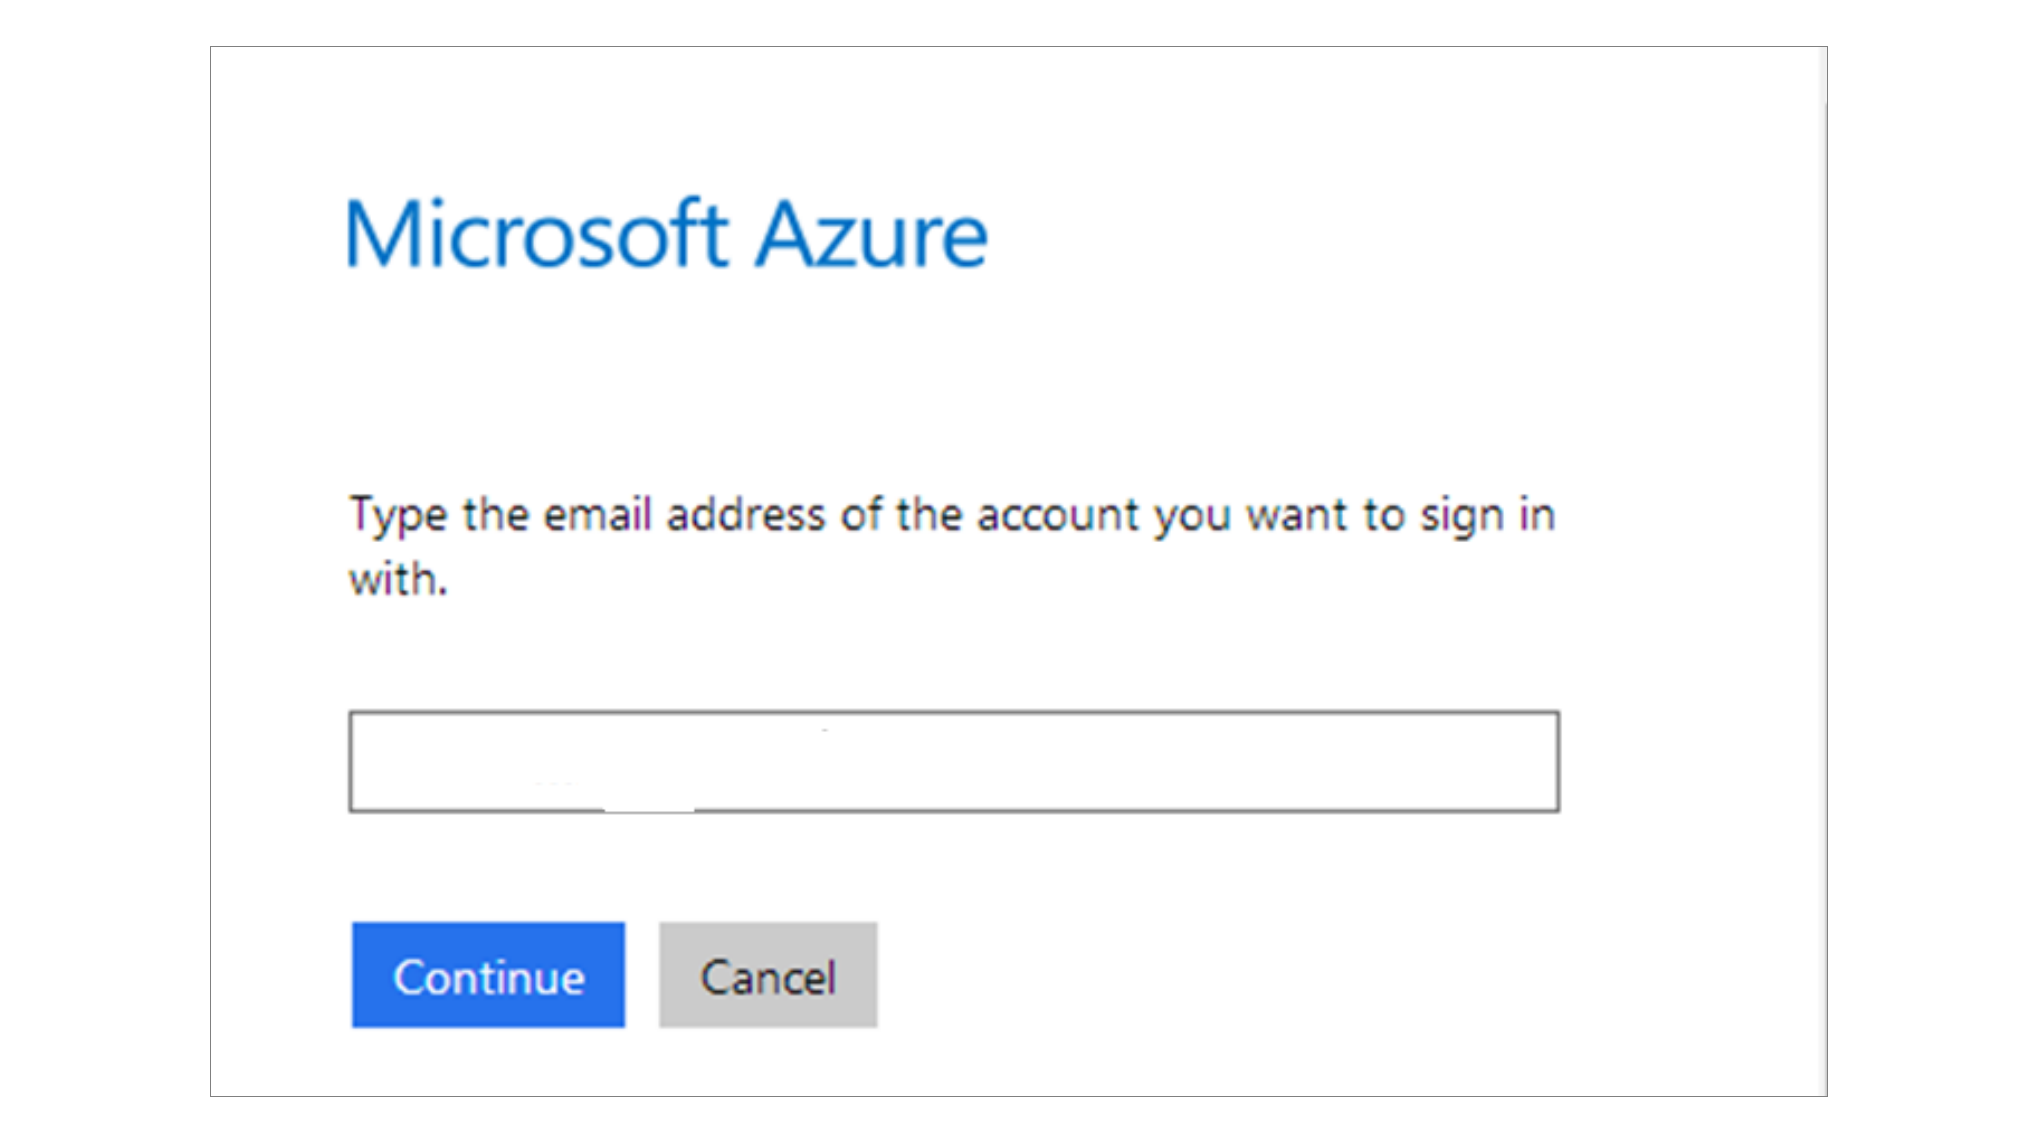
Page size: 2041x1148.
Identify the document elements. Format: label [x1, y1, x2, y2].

picture [209, 45, 1828, 1098]
